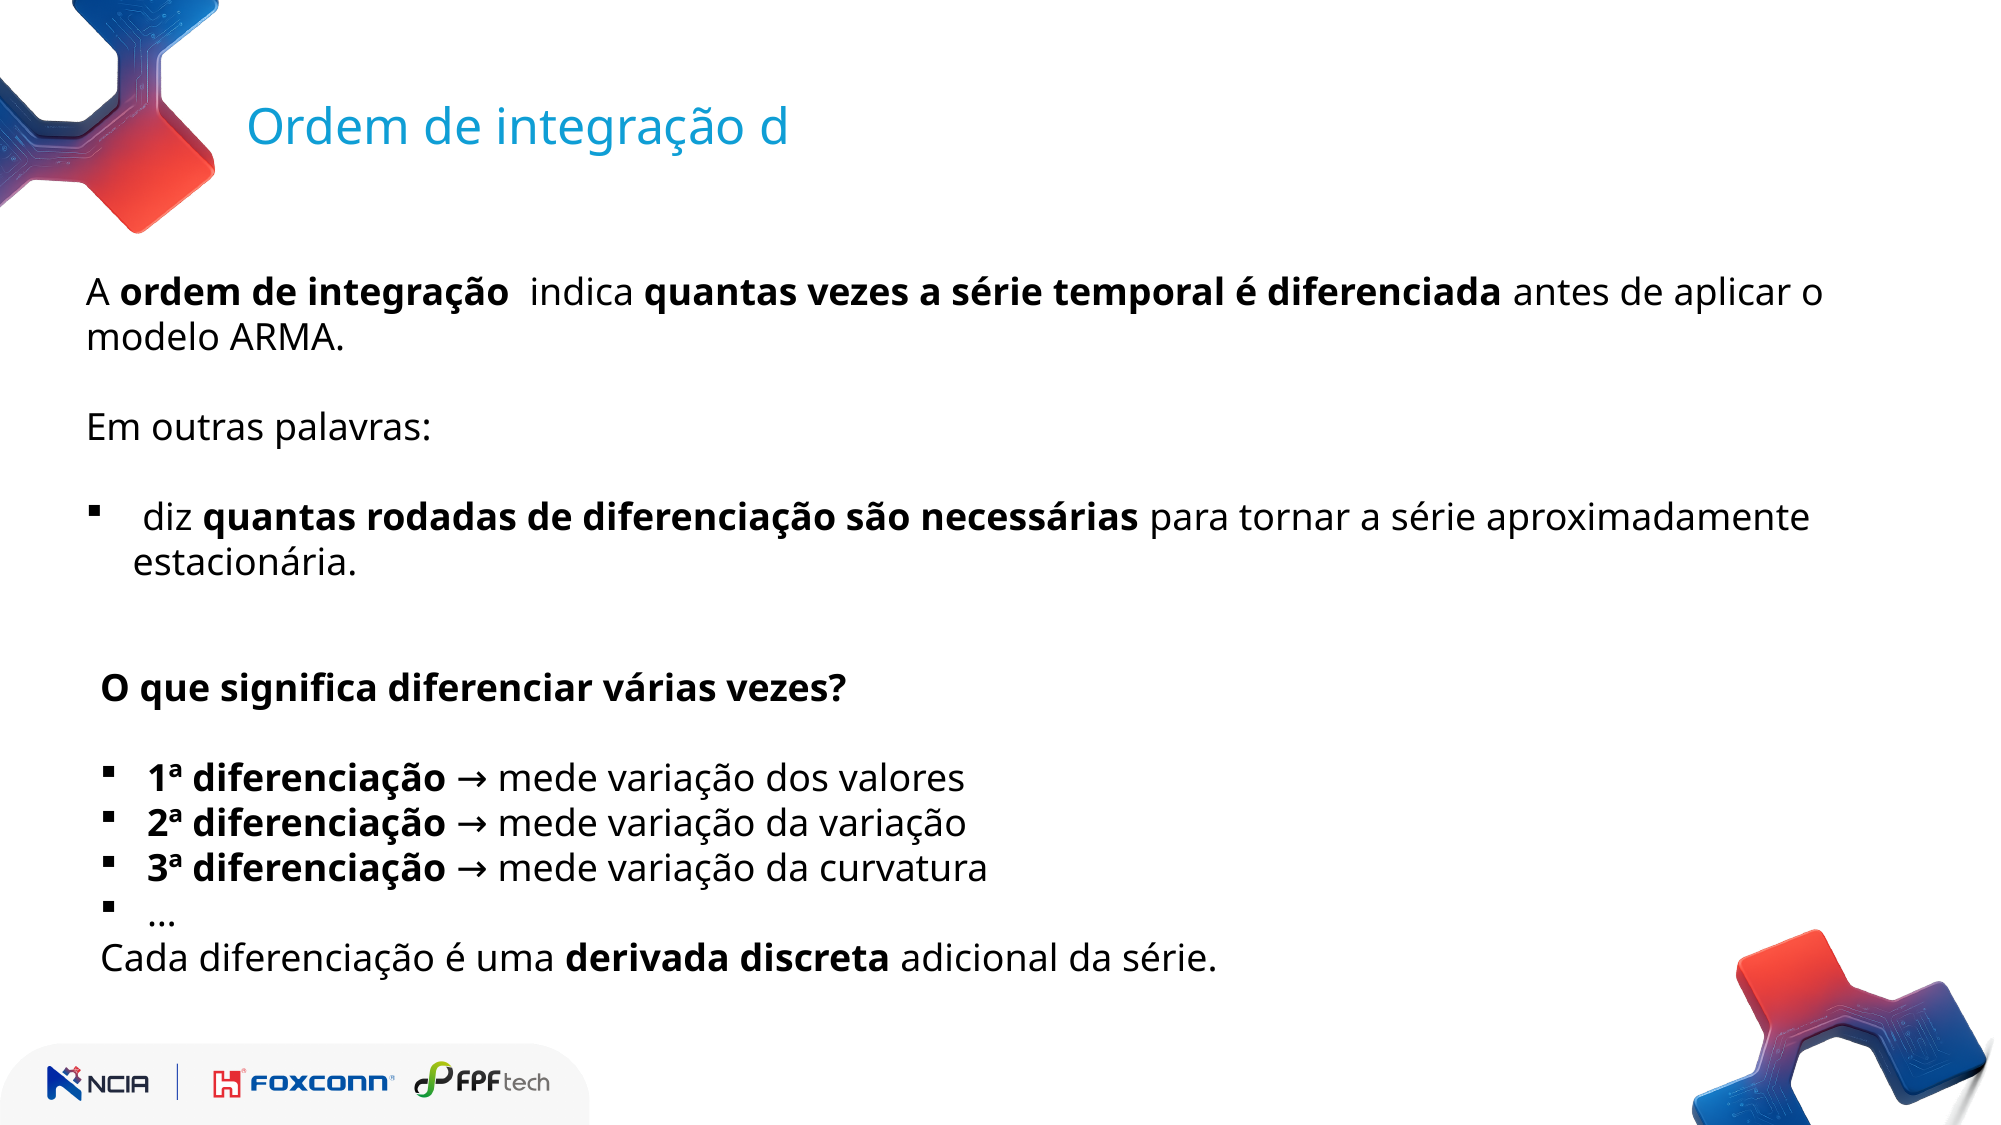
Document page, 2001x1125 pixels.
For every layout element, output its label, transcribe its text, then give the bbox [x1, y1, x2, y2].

picture [0, 0, 250, 246]
text_box O que significa diferenciar várias vezes? 1ª diferenciação → mede variação dos valores 2ª diferenciação → mede variação da variação 3ª diferenciação → mede variação da curvatura … Cada diferenciação é uma derivada discreta adicional da série. [85, 656, 1792, 987]
picture [1667, 911, 2001, 1125]
text_box Ordem de integração d [231, 87, 1291, 163]
picture [0, 991, 590, 1125]
